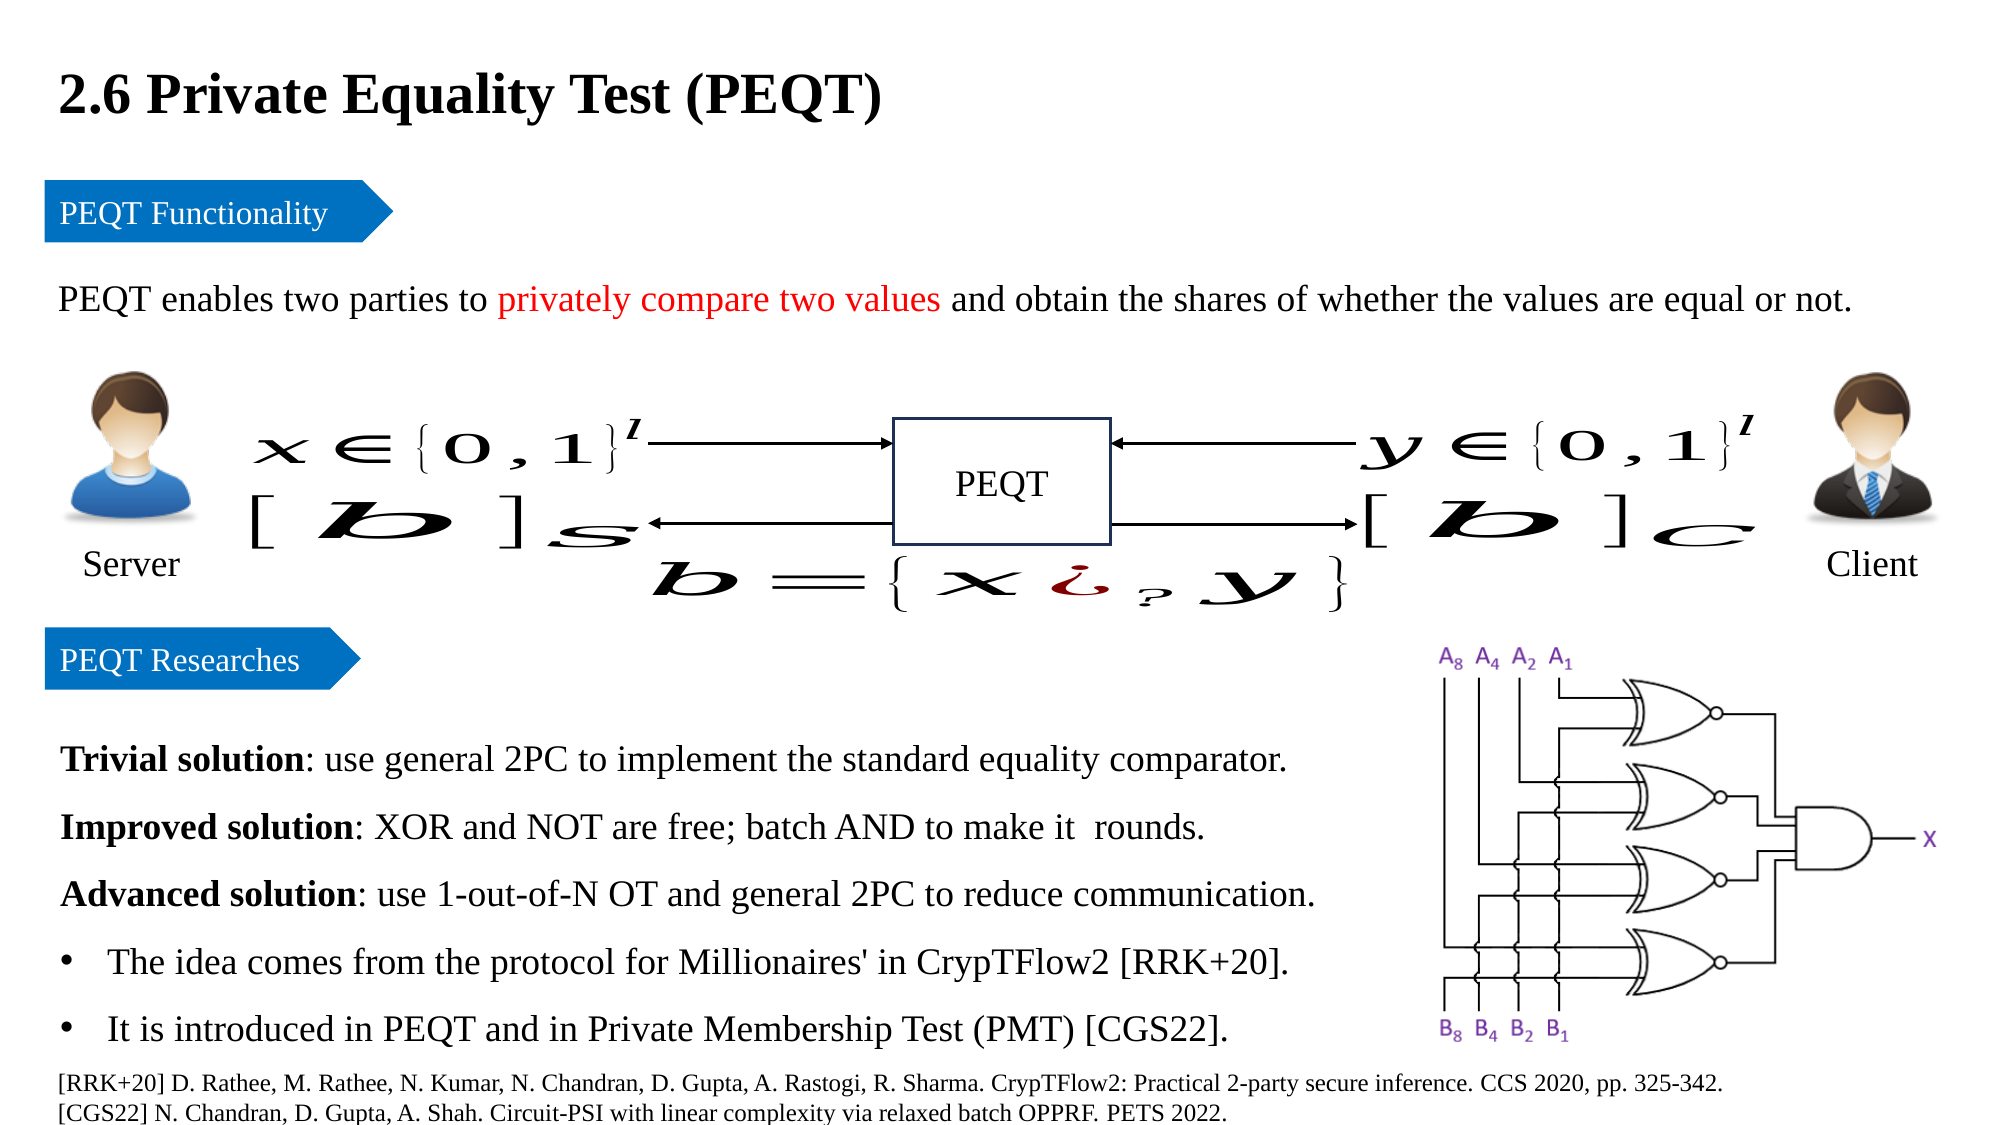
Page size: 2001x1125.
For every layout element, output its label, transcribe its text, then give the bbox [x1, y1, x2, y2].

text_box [1786, 360, 1959, 601]
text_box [44, 359, 218, 601]
text_box PEQT enables two parties to privately compare two values and obtain the shares of whether the values are equal or not. [43, 243, 1957, 331]
text_box PEQT Functionality [44, 179, 395, 243]
text_box PEQT Researches [44, 626, 362, 691]
text_box [RRK+20] D. Rathee, M. Rathee, N. Kumar, N. Chandran, D. Gupta, A. Rastogi, R. Sharma. CrypTFlow2: Practical 2-party secure inference. CCS 2020, pp. 325-342. [CGS22] N. Chandran, D. Gupta, A. Shah. Circuit-PSI with linear complexity via relaxed batch OPPRF. PETS 2022. [43, 1066, 1957, 1125]
text_box 2.6 Private Equality Test (PEQT) [0, 1, 1321, 180]
picture [1414, 627, 1959, 1065]
text_box PEQT [892, 418, 1112, 546]
